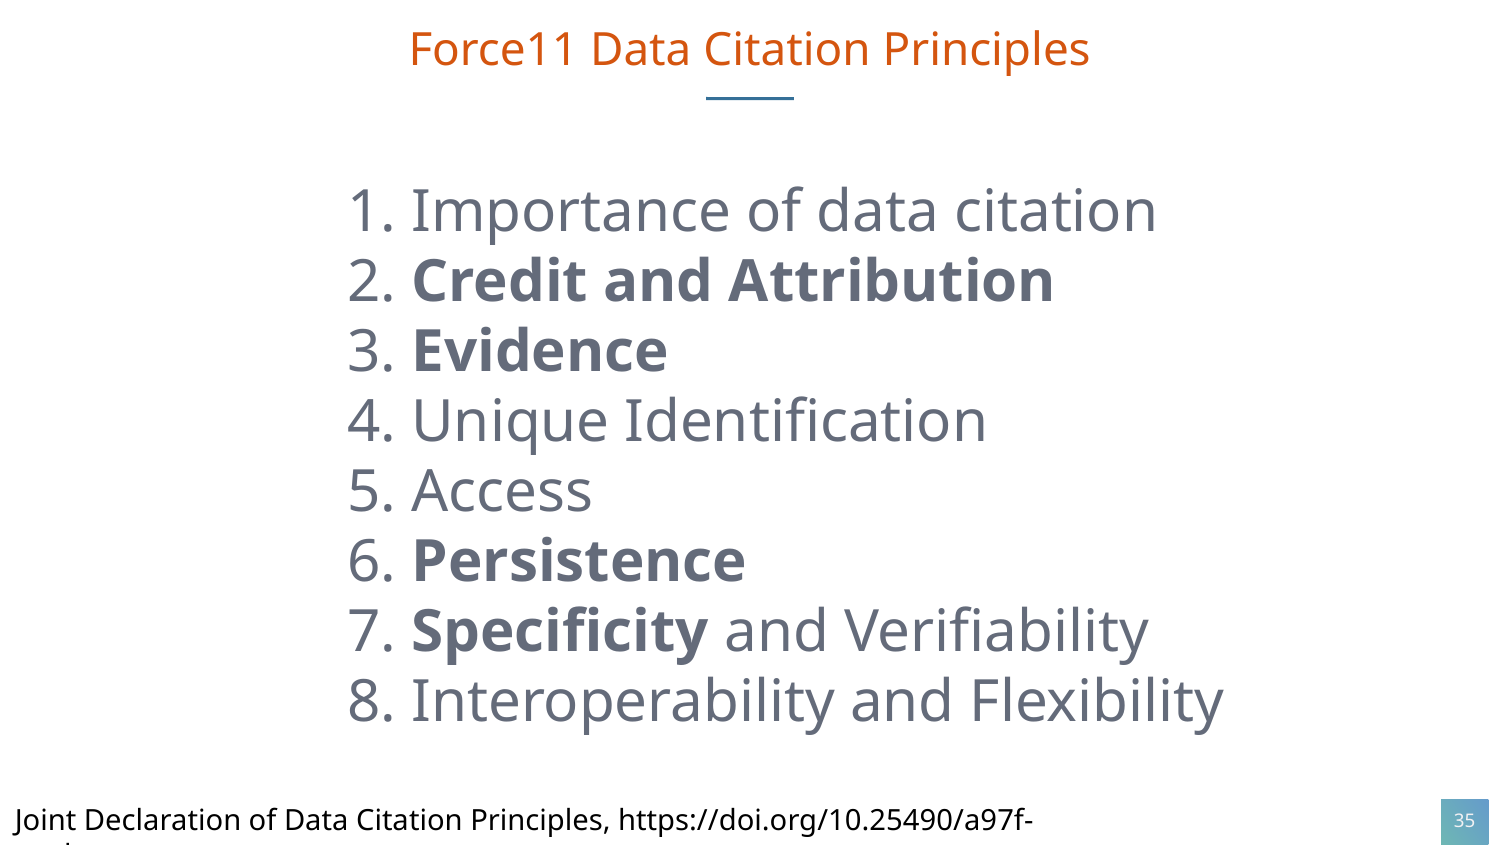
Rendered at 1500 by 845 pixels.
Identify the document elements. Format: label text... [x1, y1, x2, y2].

list Force11 Data Citation Principles [198, 16, 1301, 85]
list 1. Importance of data citation 2. Credit and Attribution 3. Evidence 4. Unique Identification 5. Access 6. Persistence 7. Specificity and Verifiability 8. Interoperability and Flexibility [286, 170, 1450, 691]
text_box Joint Declaration of Data Citation Principles, https://doi.org/10.25490/a97f-egyk [0, 793, 1099, 845]
slide_number 35 [1451, 807, 1478, 836]
